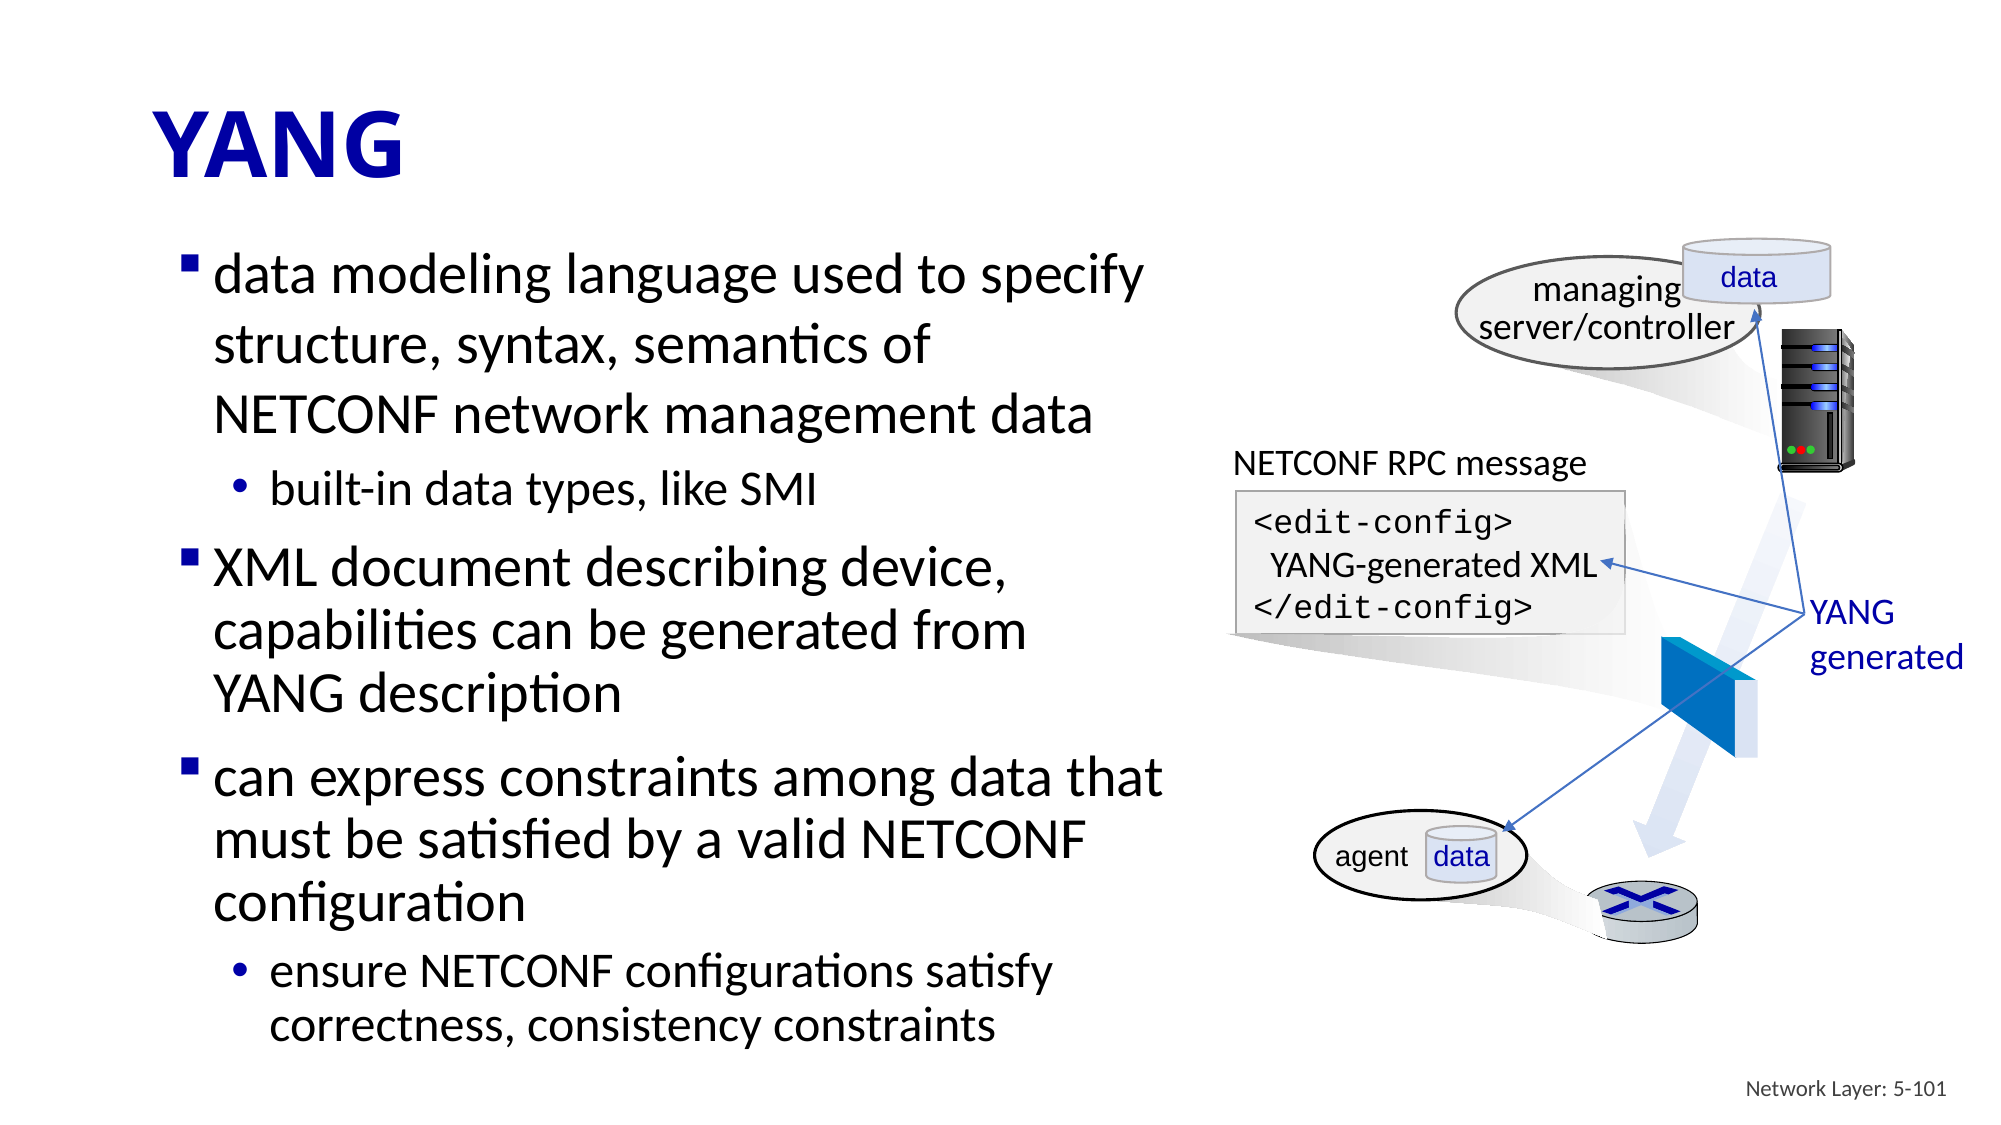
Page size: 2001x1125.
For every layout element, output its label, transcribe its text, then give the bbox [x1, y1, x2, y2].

text_box NETCONF RPC message [1218, 430, 1502, 491]
slide_number Network Layer: 5-101 [1512, 1056, 1963, 1117]
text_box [1456, 238, 1856, 472]
list data modeling language used to specify structure, syntax, semantics of NETCONF network management data built-in data types, like SMI XML document describing device, capabilities can be generated from YANG description can express constraints among data that must be satisfied by a valid NETCONF configuration ensure NETCONF configurations satisfy correctness, consistency constraints [140, 228, 1187, 1078]
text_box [1314, 810, 1608, 940]
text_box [1585, 881, 1698, 944]
title YANG [137, 74, 1863, 221]
text_box [1636, 832, 1689, 859]
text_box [1226, 490, 1502, 716]
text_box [1502, 309, 1982, 832]
